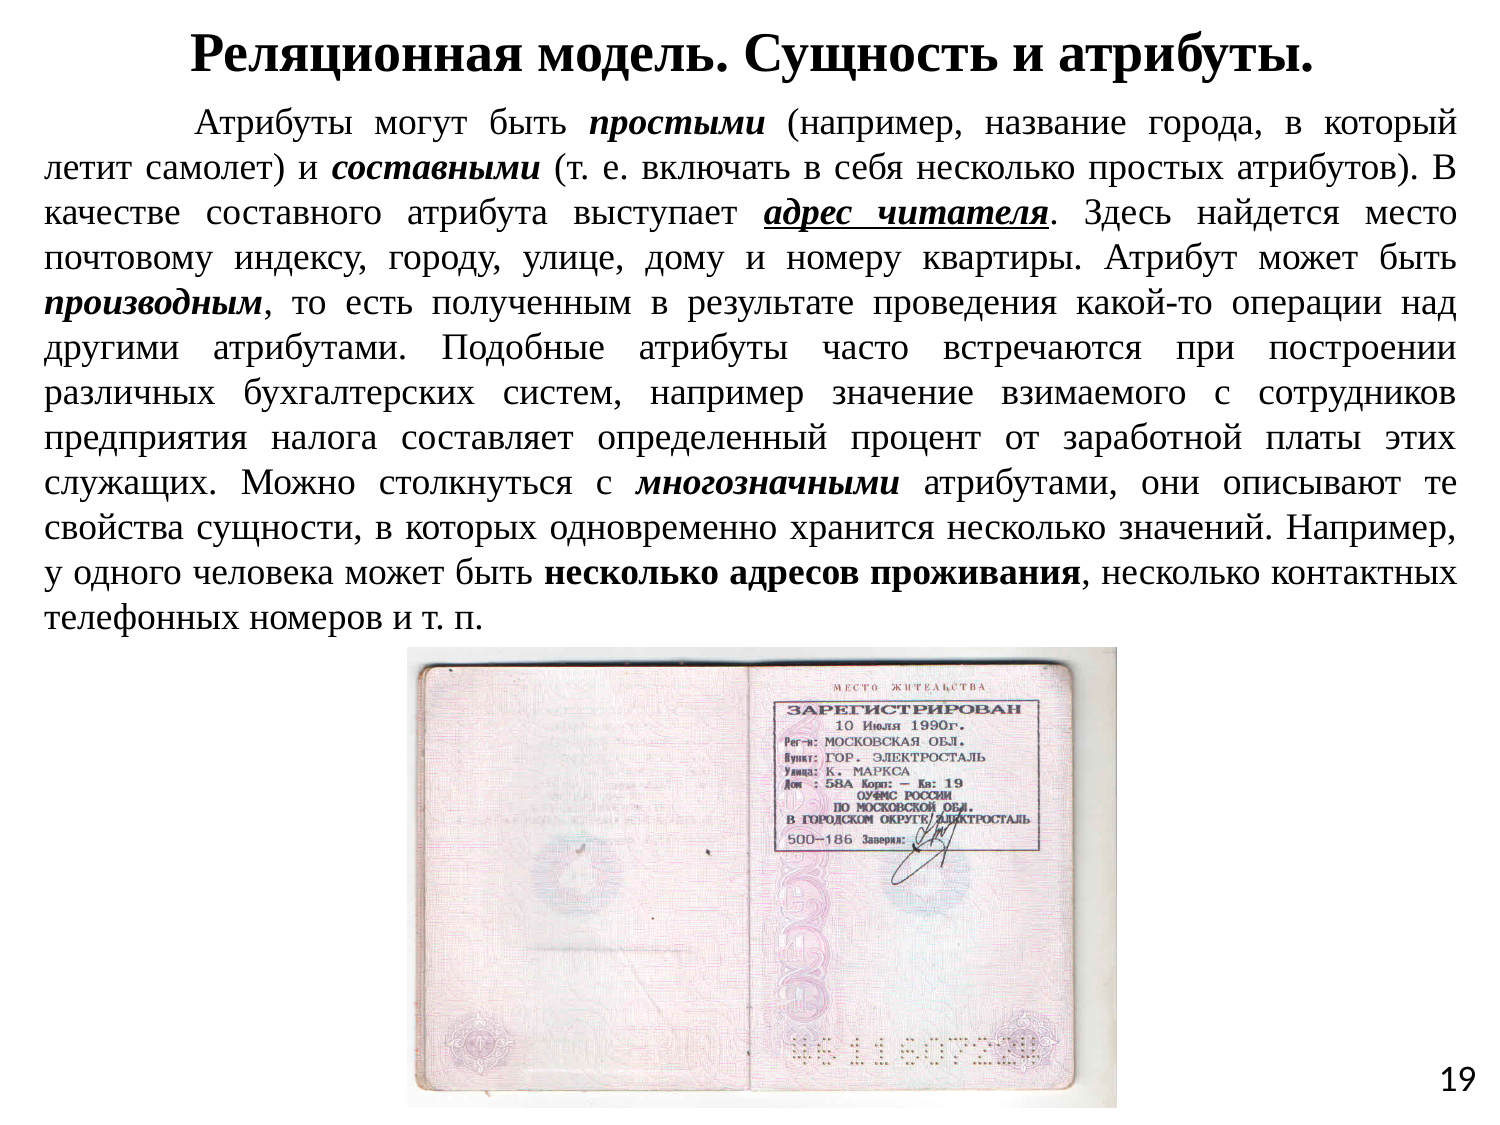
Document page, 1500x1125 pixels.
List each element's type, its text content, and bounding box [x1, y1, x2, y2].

picture [407, 647, 1117, 1108]
text_box Атрибуты могут быть простыми (например, название города, в который летит самолет) и составными (т. е. включать в себя несколько простых атрибутов). В качестве составного атрибута выступает адрес читателя. Здесь найдется место почтовому индексу, городу, улице, дому и номеру квартиры. Атрибут может быть производным, то есть полученным в результате проведения какой-то операции над другими атрибутами. Подобные атрибуты часто встречаются при построении различных бухгалтерских систем, например значение взимаемого с сотрудников предприятия налога составляет определенный процент от заработной платы этих служащих. Можно столкнуться с многозначными атрибутами, они описывают те свойства сущности, в которых одновременно хранится несколько значений. Например, у одного человека может быть несколько адресов проживания, несколько контактных телефонных номеров и т. п. [29, 89, 1473, 645]
text_box 19 [1423, 1046, 1492, 1107]
title Реляционная модель. Сущность и атрибуты. [32, 7, 1473, 89]
